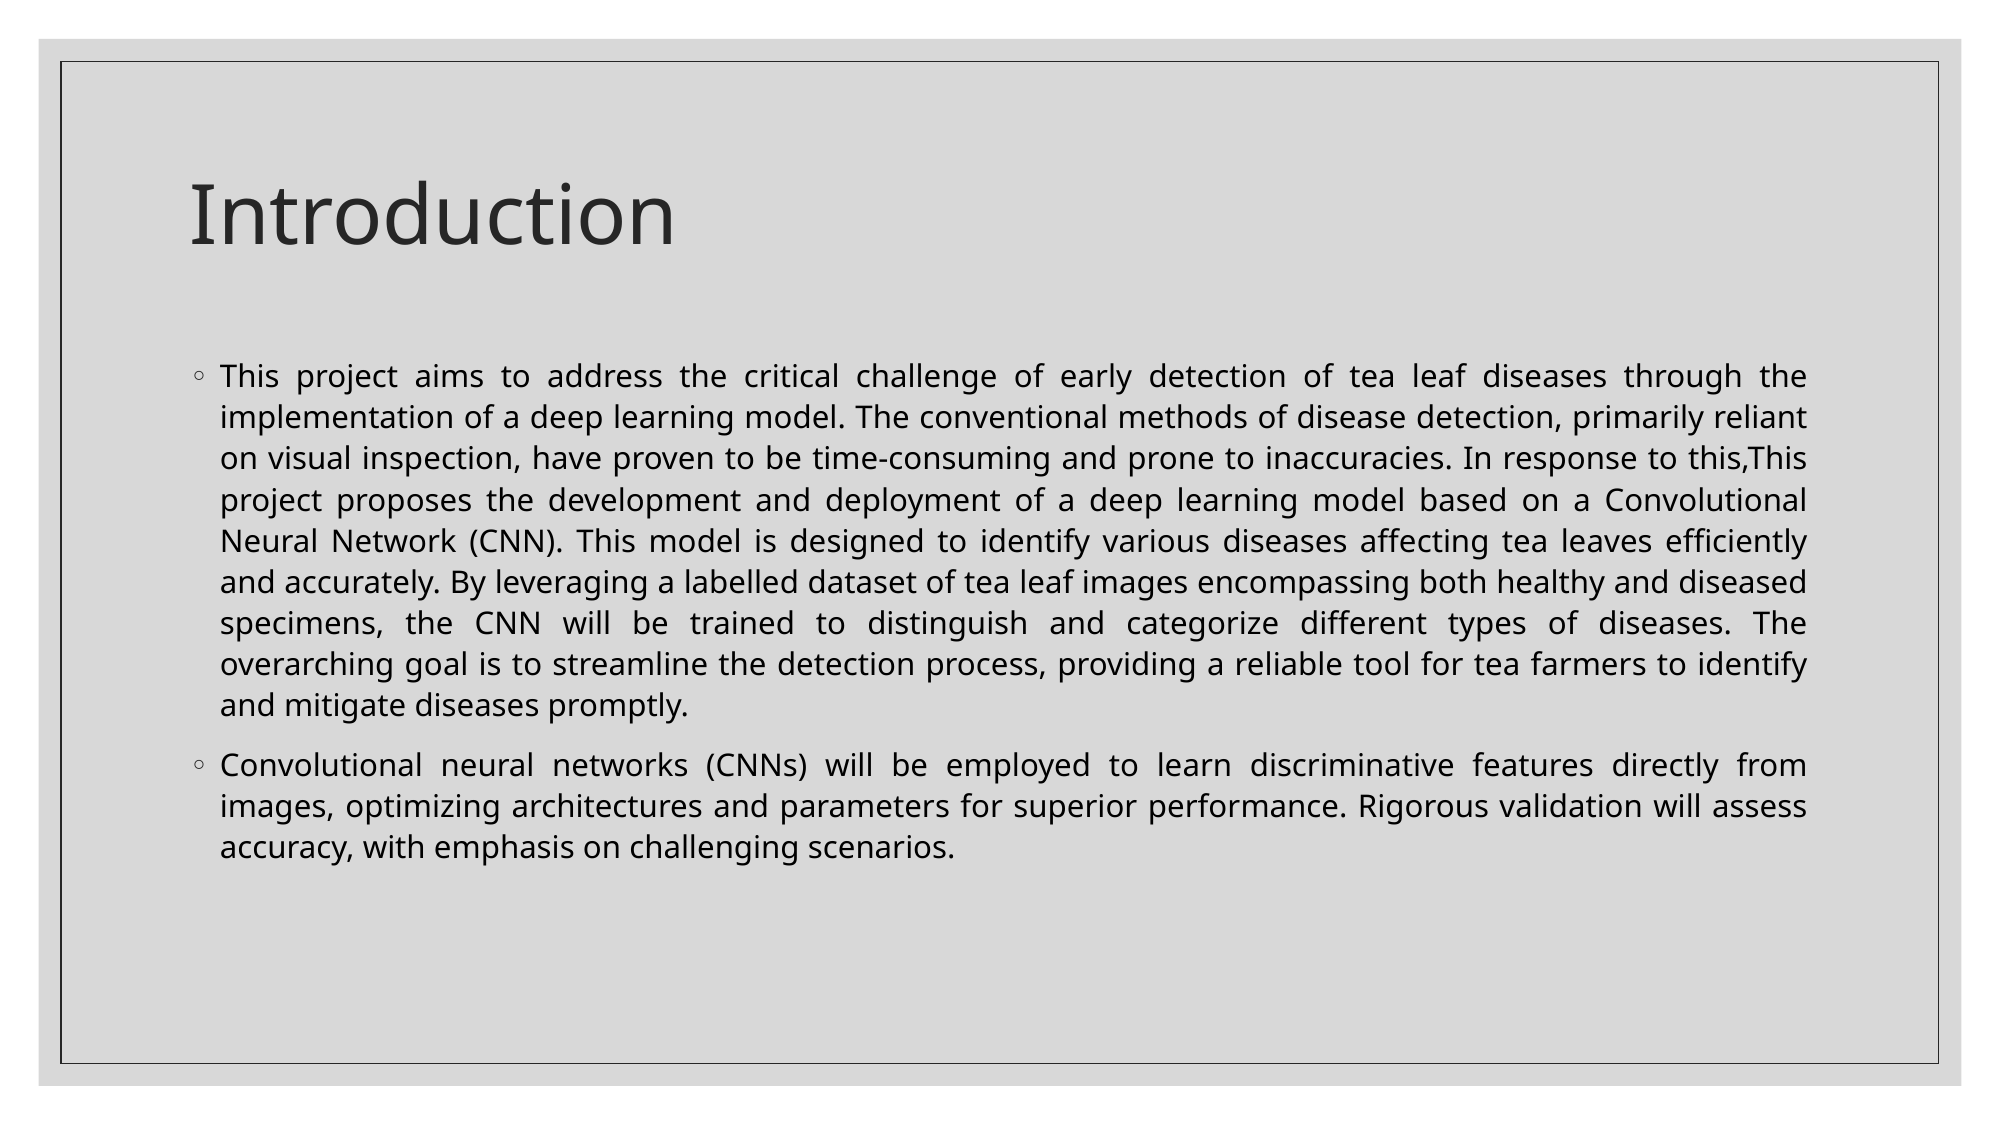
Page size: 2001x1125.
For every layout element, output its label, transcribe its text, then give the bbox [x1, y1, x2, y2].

list This project aims to address the critical challenge of early detection of tea leaf diseases through the implementation of a deep learning model. The conventional methods of disease detection, primarily reliant on visual inspection, have proven to be time-consuming and prone to inaccuracies. In response to this,This project proposes the development and deployment of a deep learning model based on a Convolutional Neural Network (CNN). This model is designed to identify various diseases affecting tea leaves efficiently and accurately. By leveraging a labelled dataset of tea leaf images encompassing both healthy and diseased specimens, the CNN will be trained to distinguish and categorize different types of diseases. The overarching goal is to streamline the detection process, providing a reliable tool for tea farmers to identify and mitigate diseases promptly. Convolutional neural networks (CNNs) will be employed to learn discriminative features directly from images, optimizing architectures and parameters for superior performance. Rigorous validation will assess accuracy, with emphasis on challenging scenarios. [174, 345, 1825, 977]
title Introduction [174, 105, 1825, 331]
